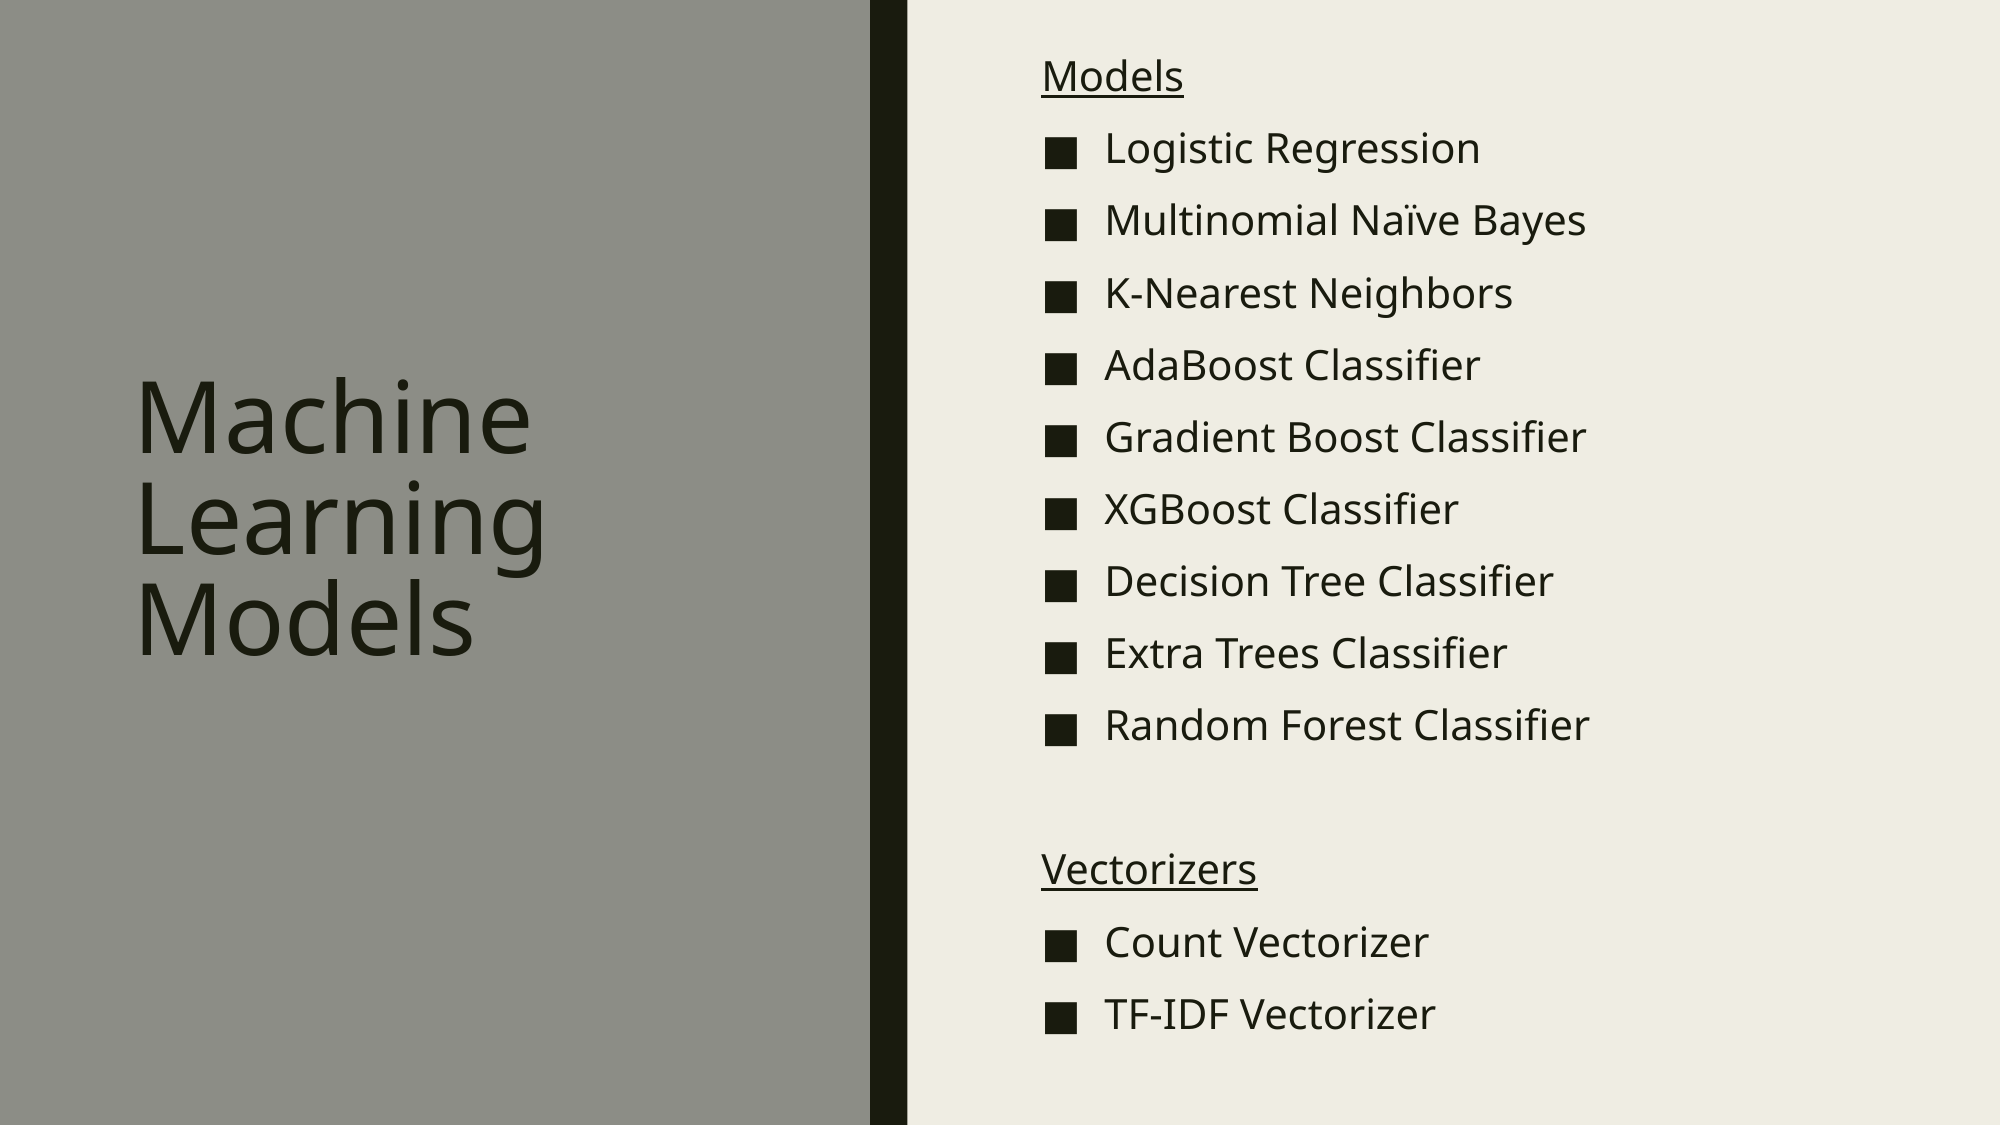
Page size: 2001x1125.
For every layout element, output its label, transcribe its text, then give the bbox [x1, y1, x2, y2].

list Models Logistic Regression Multinomial Naïve Bayes K-Nearest Neighbors AdaBoost Classifier Gradient Boost Classifier XGBoost Classifier Decision Tree Classifier Extra Trees Classifier Random Forest Classifier Vectorizers Count Vectorizer TF-IDF Vectorizer [1026, 46, 1882, 1088]
title Machine Learning Models [118, 365, 752, 720]
